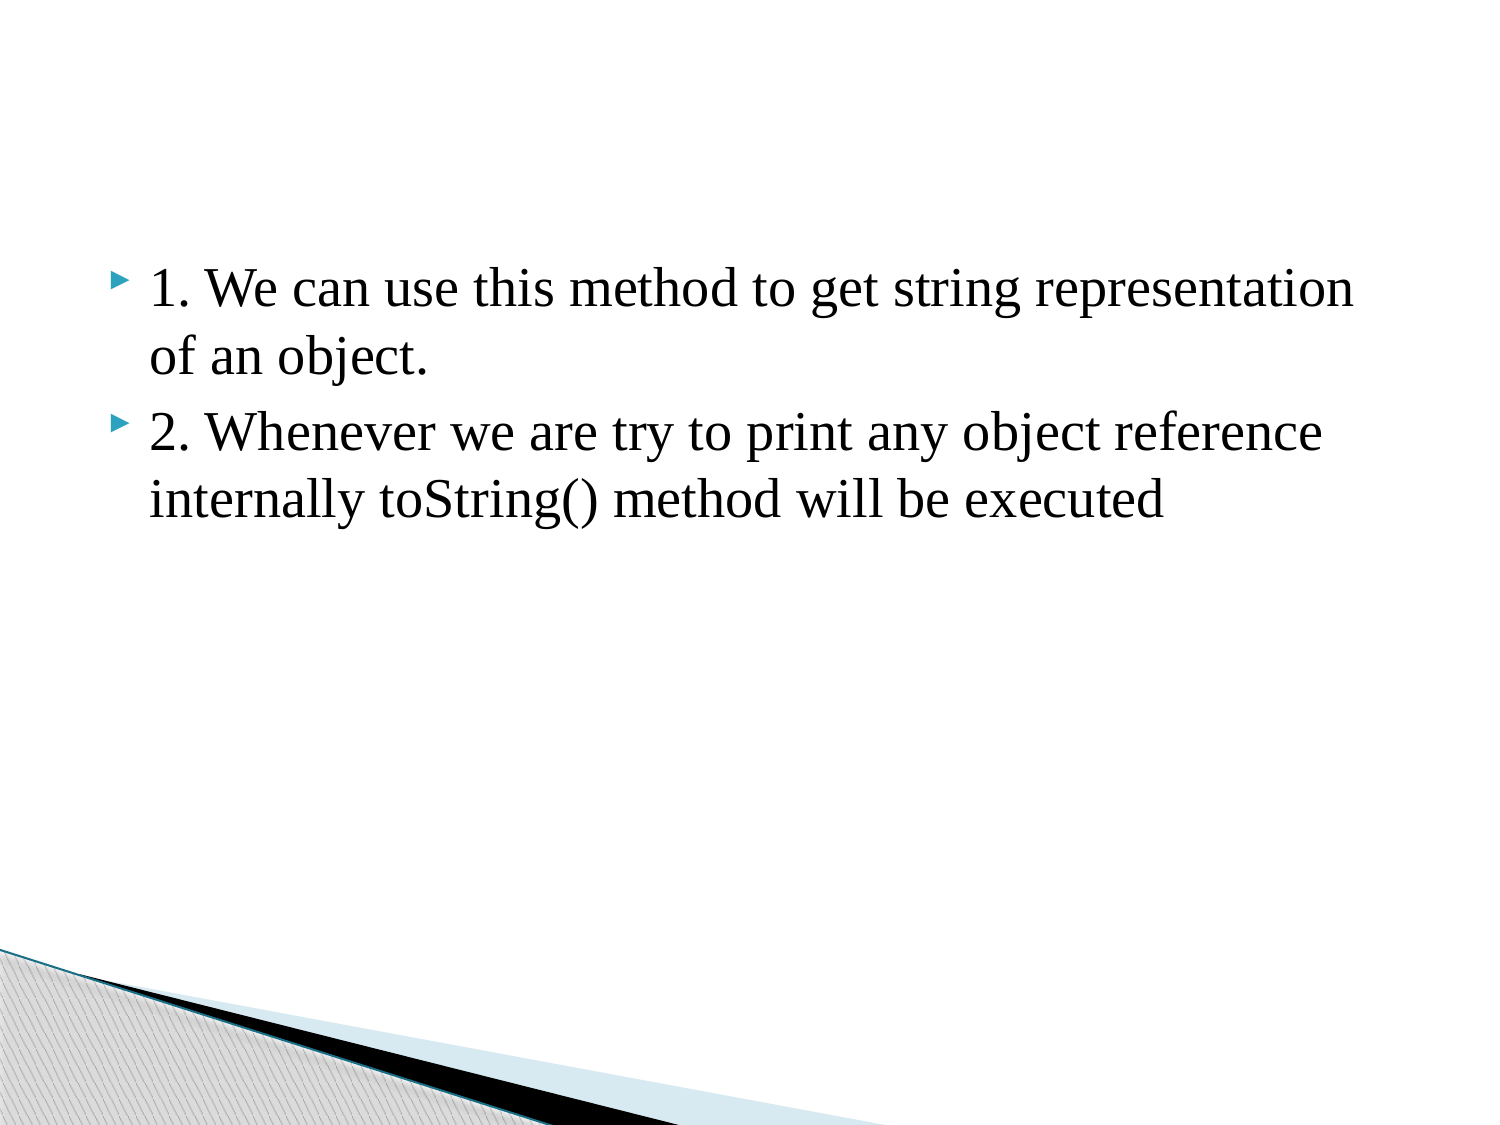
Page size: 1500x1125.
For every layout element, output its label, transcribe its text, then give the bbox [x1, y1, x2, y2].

list 1. We can use this method to get string representation of an object. 2. Whenever we are try to print any object reference internally toString() method will be executed [75, 243, 1425, 986]
